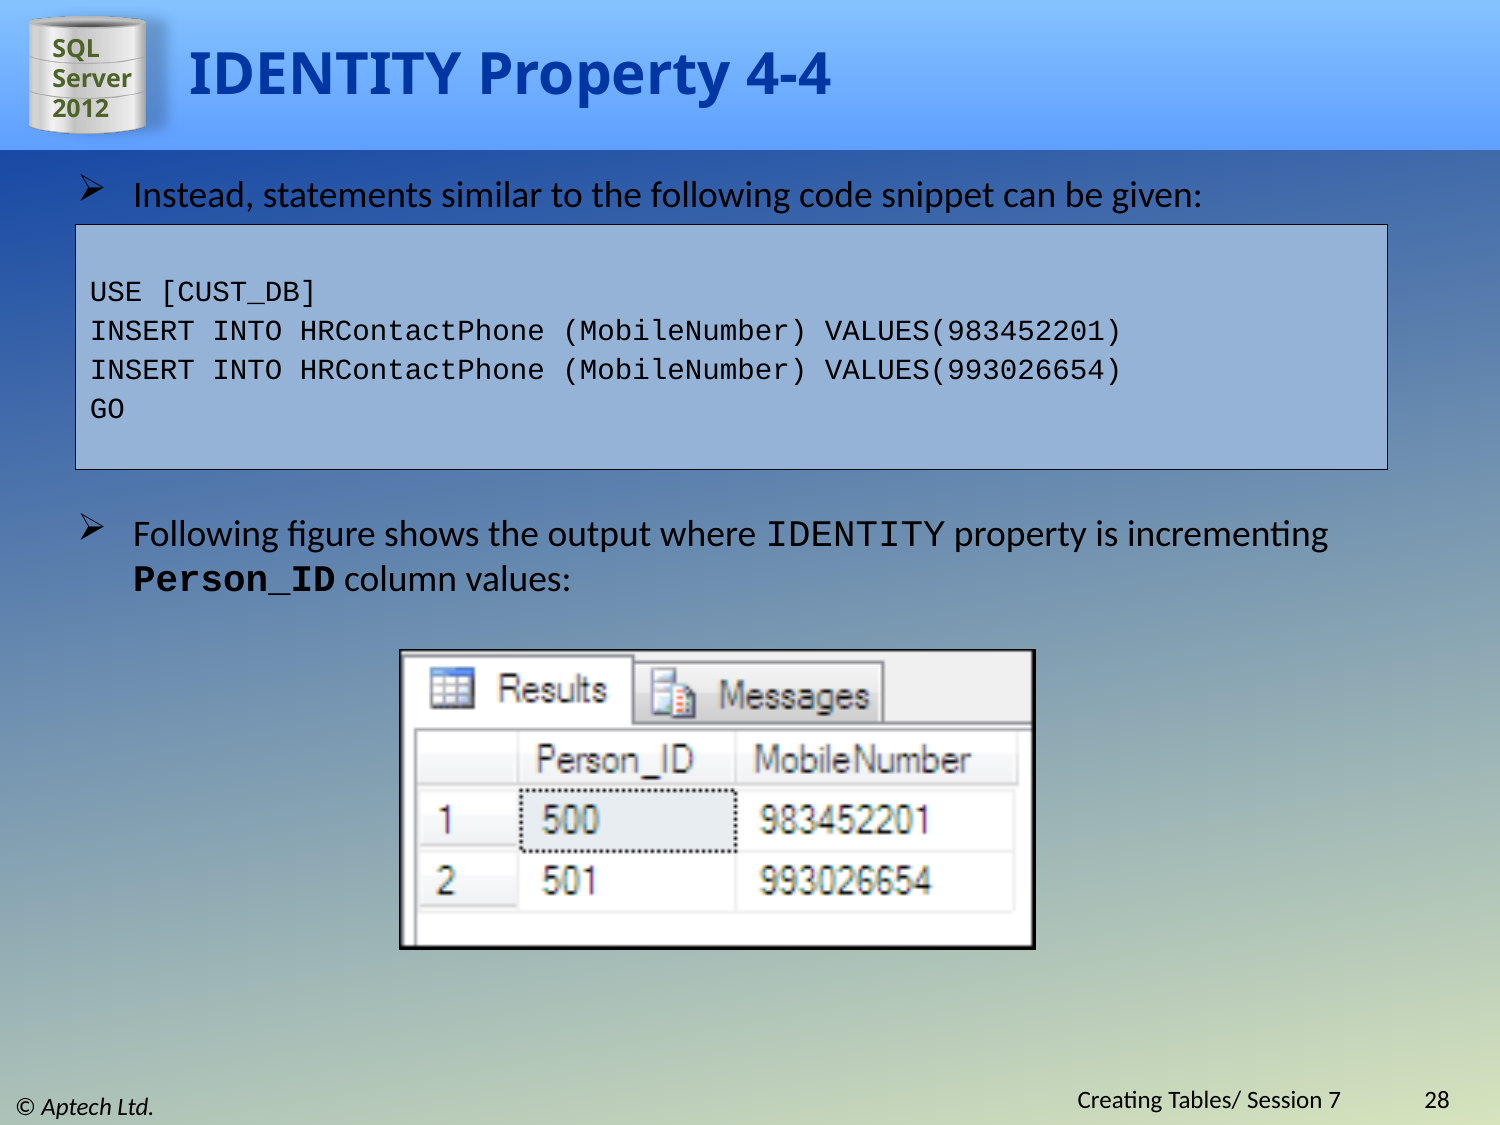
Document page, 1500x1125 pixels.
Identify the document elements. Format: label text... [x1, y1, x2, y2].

picture [399, 649, 1036, 951]
footer Creating Tables/ Session 7 [375, 1084, 1363, 1113]
slide_number 28 [1363, 1084, 1465, 1113]
title IDENTITY Property 4-4 [174, 37, 1426, 106]
text_box Following figure shows the output where IDENTITY property is incrementing Person_ID column values: [62, 501, 1438, 607]
picture [24, 0, 150, 150]
text_box USE [CUST_DB] INSERT INTO HRContactPhone (MobileNumber) VALUES(983452201) INSERT INTO HRContactPhone (MobileNumber) VALUES(993026654) GO [75, 224, 1388, 470]
text_box Instead, statements similar to the following code snippet can be given: [62, 162, 1438, 223]
